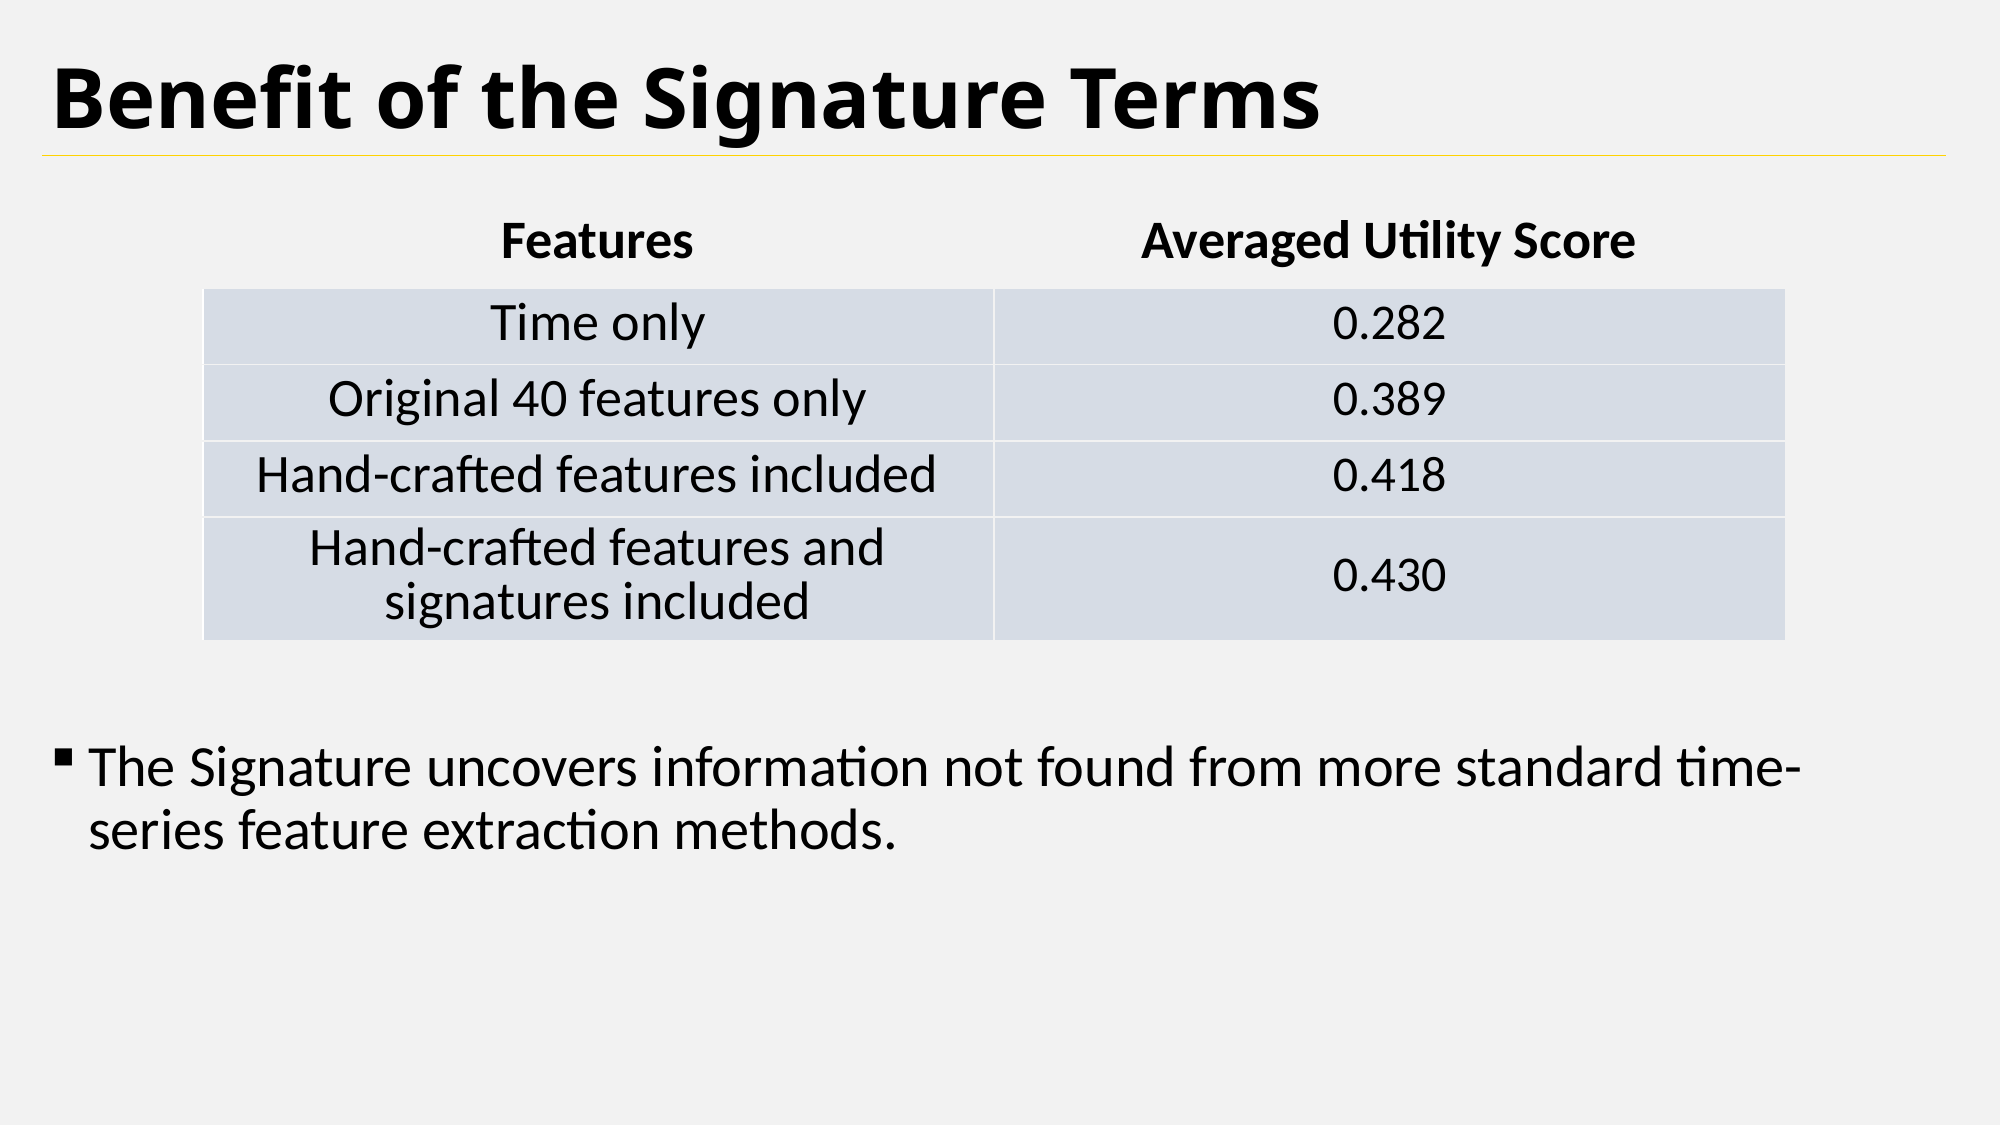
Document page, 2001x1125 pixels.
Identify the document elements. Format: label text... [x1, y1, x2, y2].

list The Signature uncovers information not found from more standard time-series feature extraction methods. [35, 728, 1953, 1074]
table_cell Hand-crafted features and signatures included [204, 518, 993, 640]
table_cell 0.430 [995, 518, 1785, 640]
table_cell Time only [204, 289, 993, 364]
table_cell 0.418 [995, 442, 1785, 516]
list Benefit of the Signature Terms [35, 27, 1953, 176]
table_header Features [203, 202, 994, 289]
table_cell Hand-crafted features included [204, 442, 993, 516]
table_cell Original 40 features only [204, 365, 993, 440]
table_header Averaged Utility Score [994, 202, 1785, 289]
table_cell 0.282 [995, 289, 1785, 364]
table_cell 0.389 [995, 365, 1785, 440]
